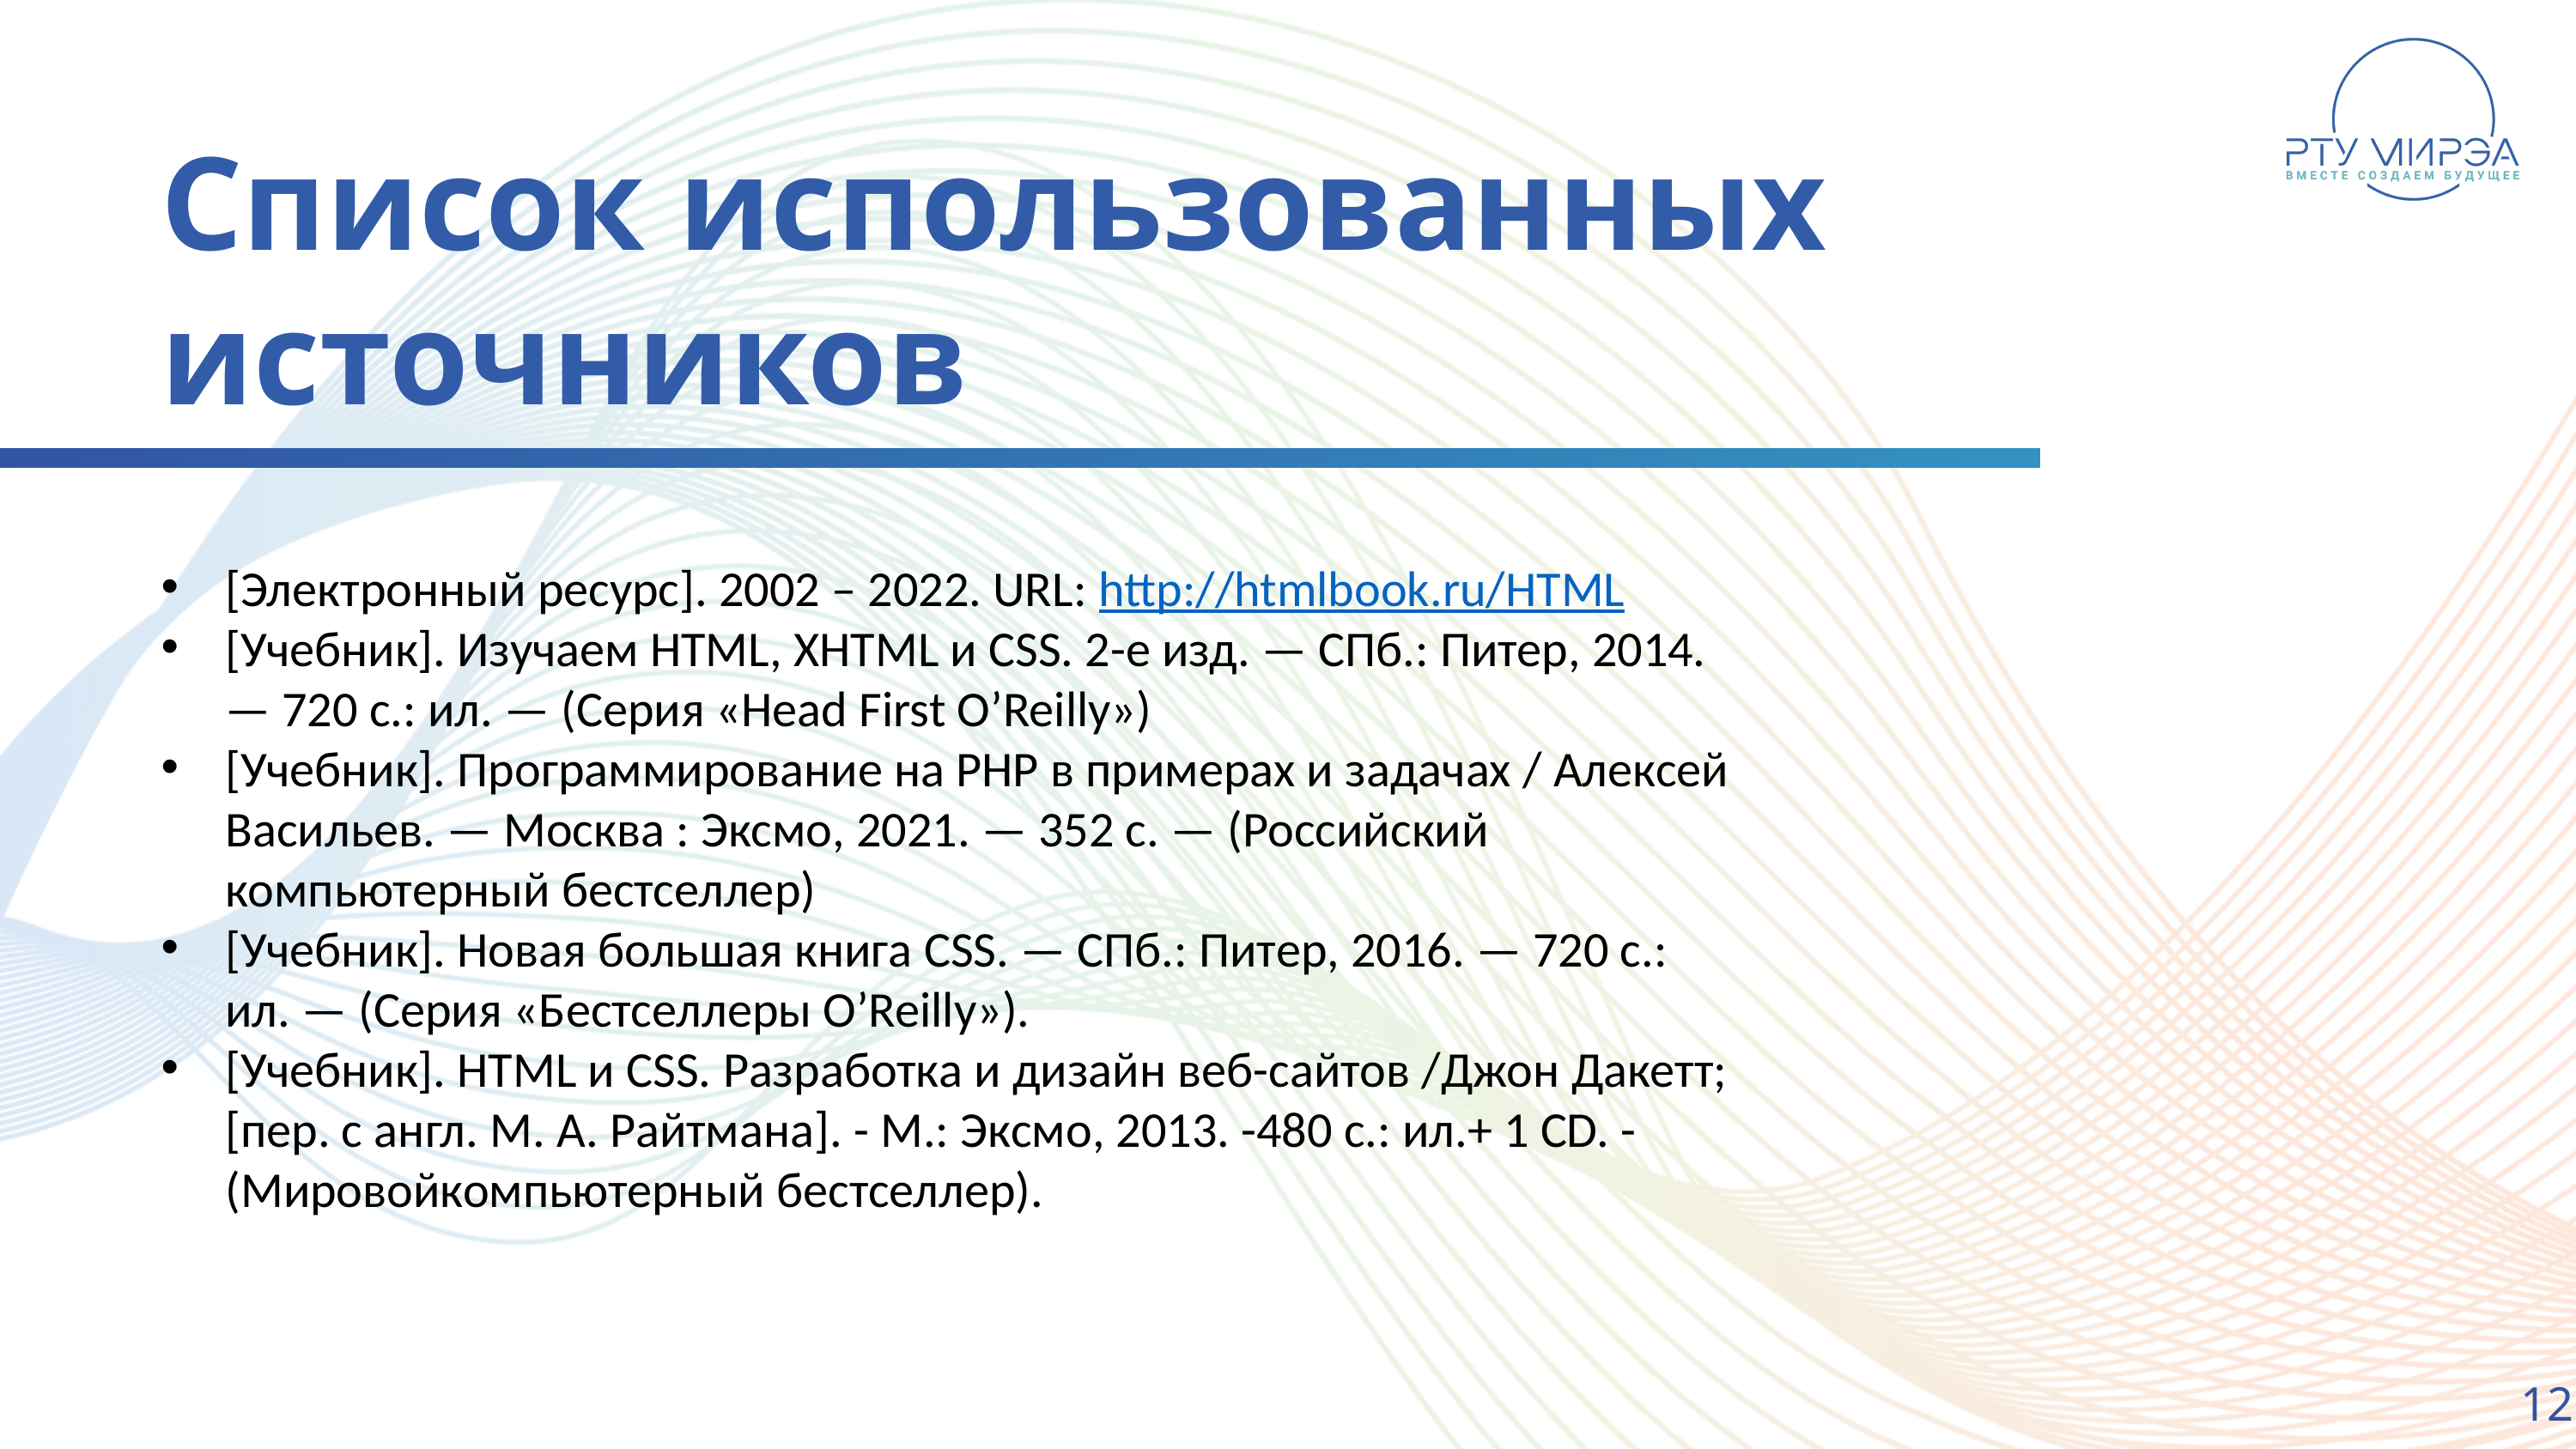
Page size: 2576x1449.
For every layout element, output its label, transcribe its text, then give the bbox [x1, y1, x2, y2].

text_box [Электронный ресурс]. 2002 – 2022. URL: http://htmlbook.ru/HTML [Учебник]. Изучаем HTML, XHTML и CSS. 2-е изд. — СПб.: Питер, 2014. — 720 с.: ил. — (Серия «Head First O’Reilly») [Учебник]. Программирование на PHP в примерах и задачах / Алексей Васильев. — Москва : Эксмо, 2021. — 352 с. — (Российский компьютерный бестселлер) [Учебник]. Новая большая книга CSS. — СПб.: Питер, 2016. — 720 с.: ил. — (Серия «Бестселлеры O’Reilly»). [Учебник]. HTML и CSS. Разработка и дизайн веб-сайтов /Джон Дакетт; [пер. с англ. М. А. Райтмана]. - М.: Эксмо, 2013. -480 с.: ил.+ 1 CD. - (Мировойкомпьютерный бестселлер). [161, 555, 1741, 1369]
text_box 12 [2507, 1368, 2576, 1437]
picture [2264, 22, 2539, 216]
text_box Список использованных источников [161, 121, 1944, 421]
text_box [0, 448, 2041, 469]
